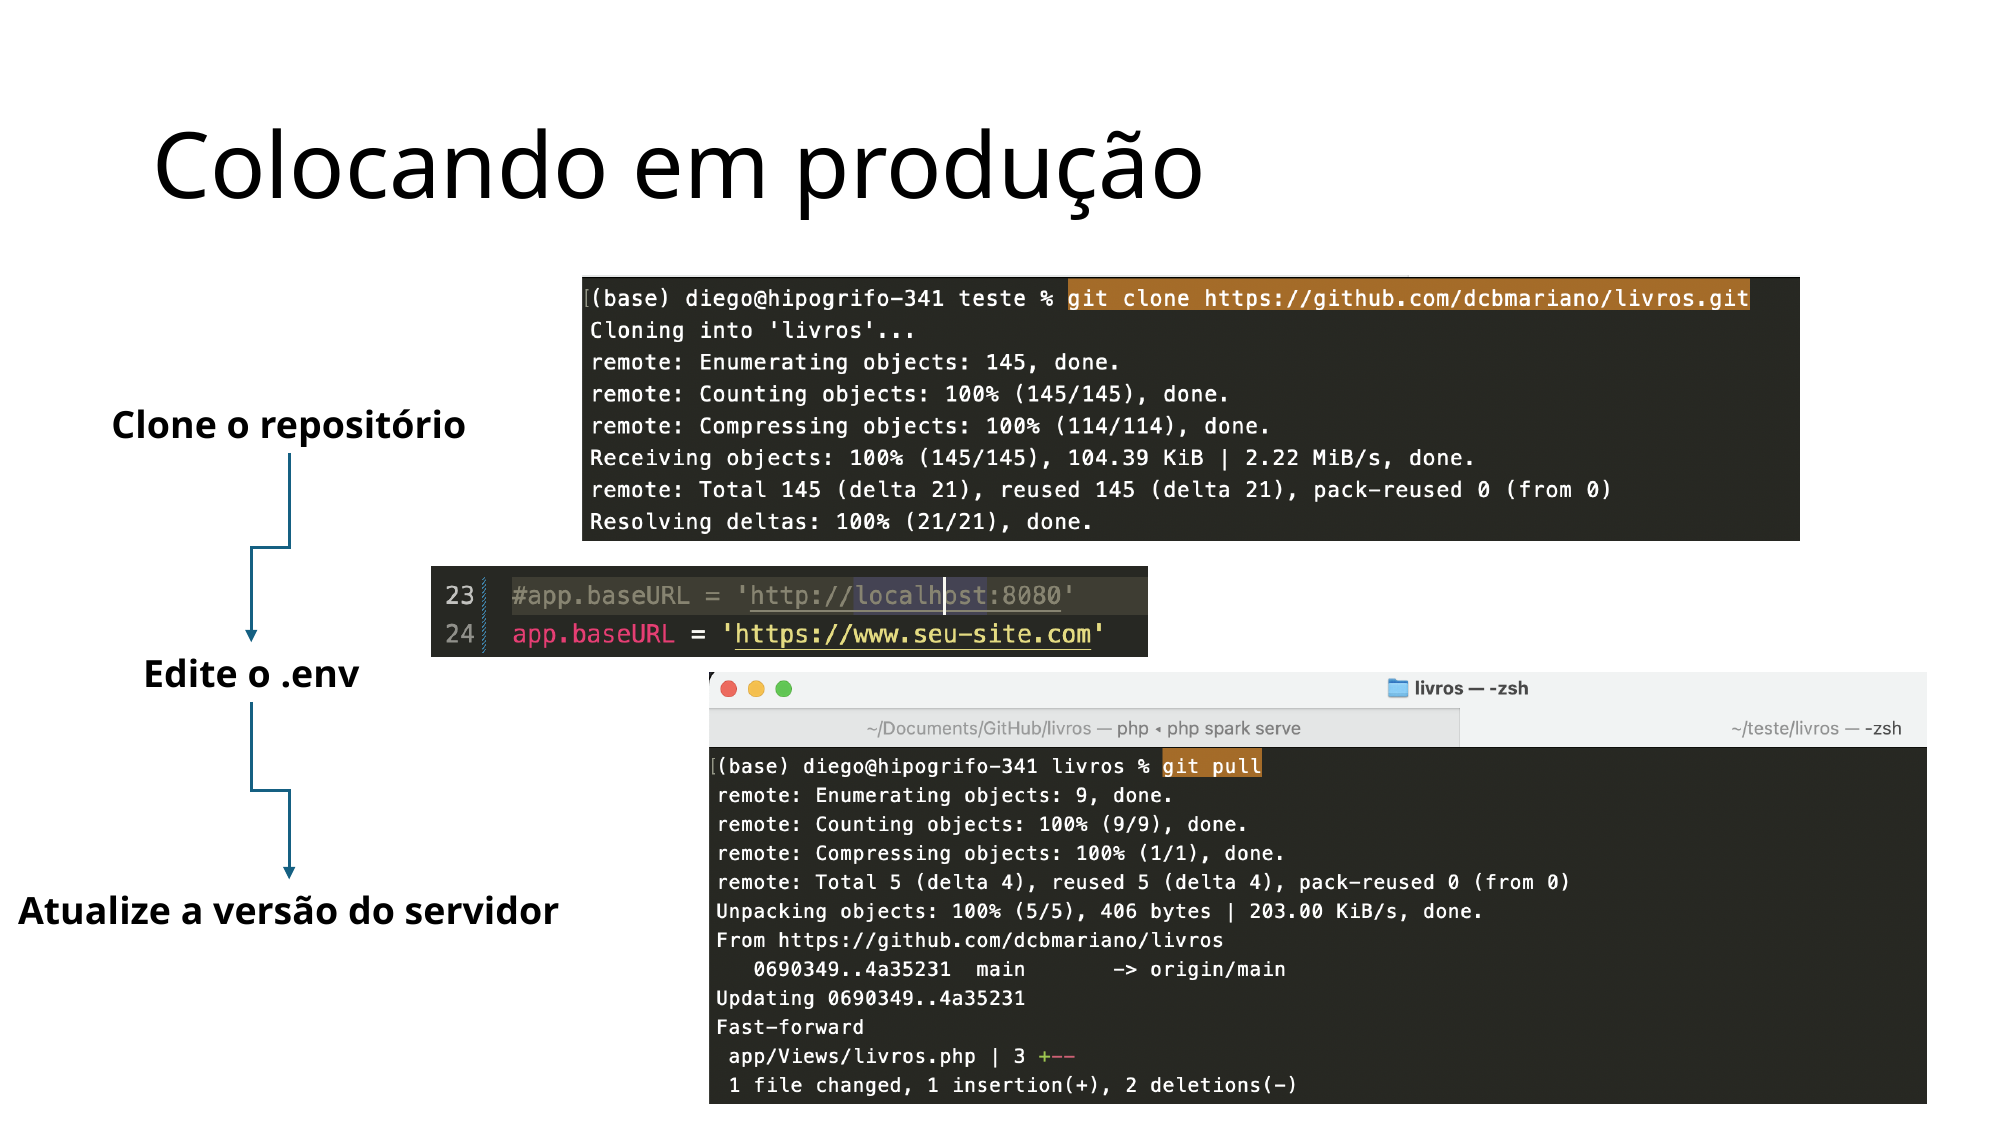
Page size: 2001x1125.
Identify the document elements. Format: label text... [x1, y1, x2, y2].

picture [582, 275, 1800, 542]
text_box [181, 771, 359, 811]
picture [430, 565, 1149, 658]
text_box Atualize a versão do servidor [3, 879, 575, 939]
picture [709, 671, 1927, 1104]
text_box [175, 528, 365, 568]
text_box Clone o repositório [96, 393, 482, 453]
title Colocando em produção [137, 59, 1863, 278]
text_box Edite o .env [128, 642, 375, 702]
